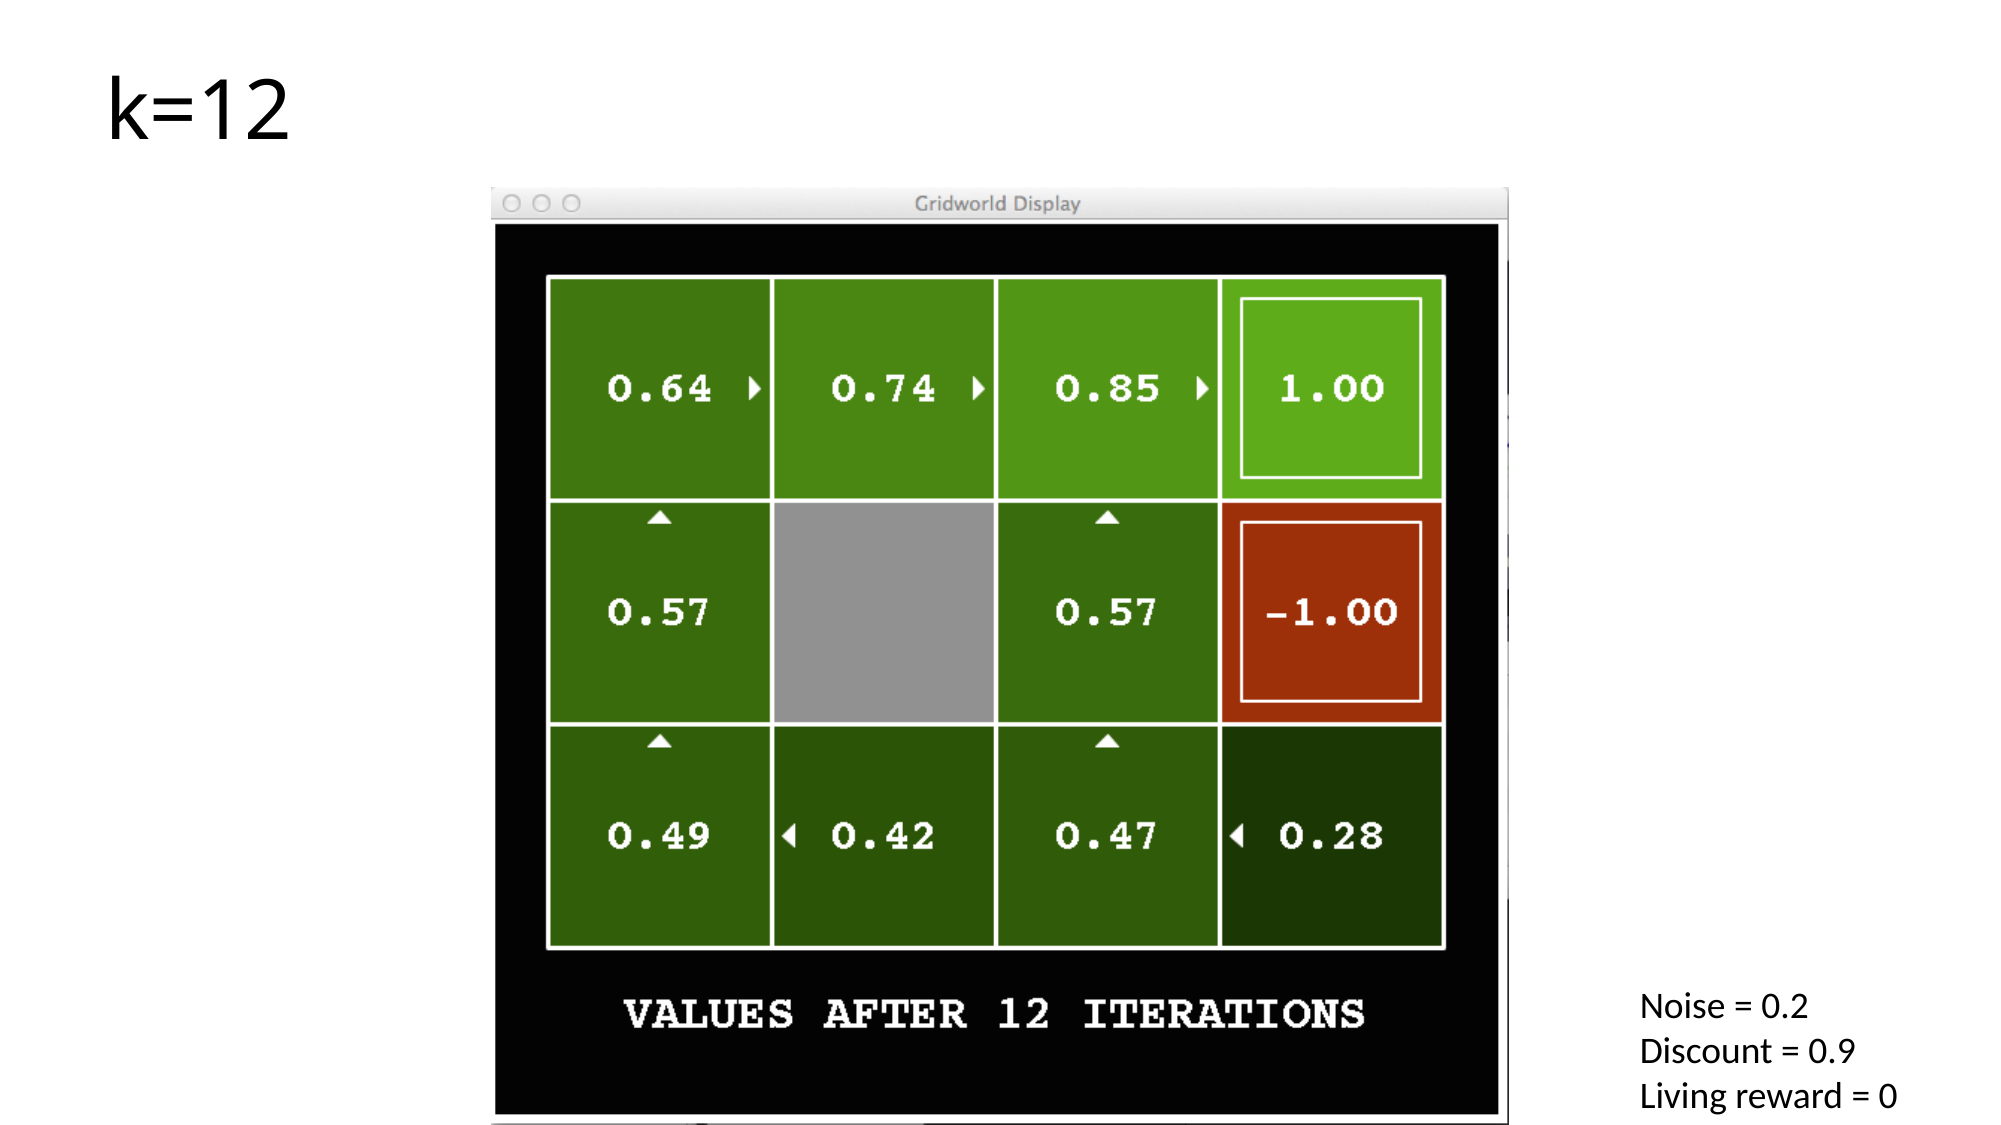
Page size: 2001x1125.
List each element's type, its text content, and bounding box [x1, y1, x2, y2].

text_box Noise = 0.2 Discount = 0.9 Living reward = 0 [1624, 973, 2000, 1124]
picture [491, 187, 1509, 1125]
title k=12 [90, 60, 1816, 164]
